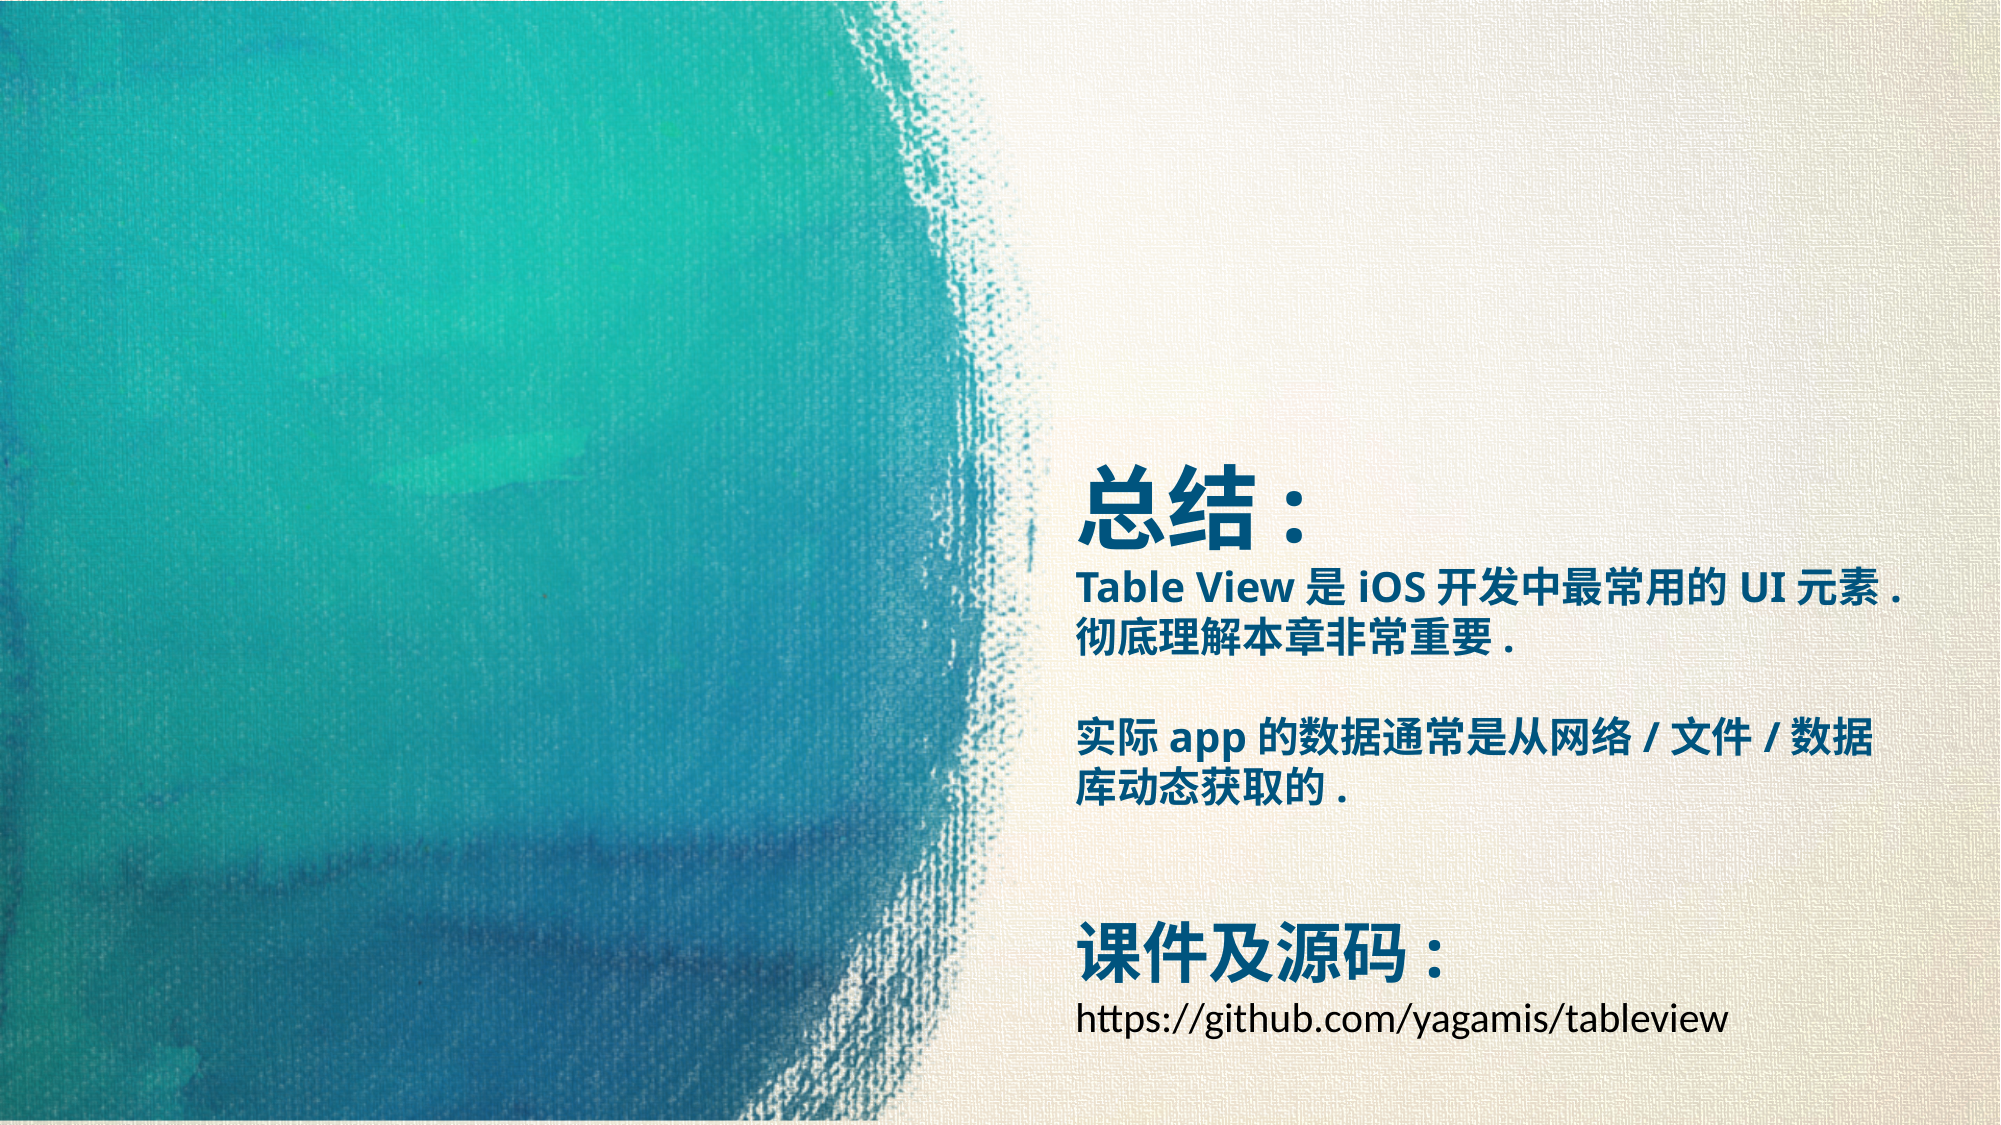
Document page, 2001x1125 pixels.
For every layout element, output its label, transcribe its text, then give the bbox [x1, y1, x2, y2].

picture [0, 0, 2000, 1125]
text_box 总结: Table View是iOS开发中最常用的UI元素.彻底理解本章非常重要. 实际app的数据通常是从网络/文件/数据库动态获取的. 课件及源码: https://github.com/yagamis/tableview [1061, 443, 1898, 1049]
